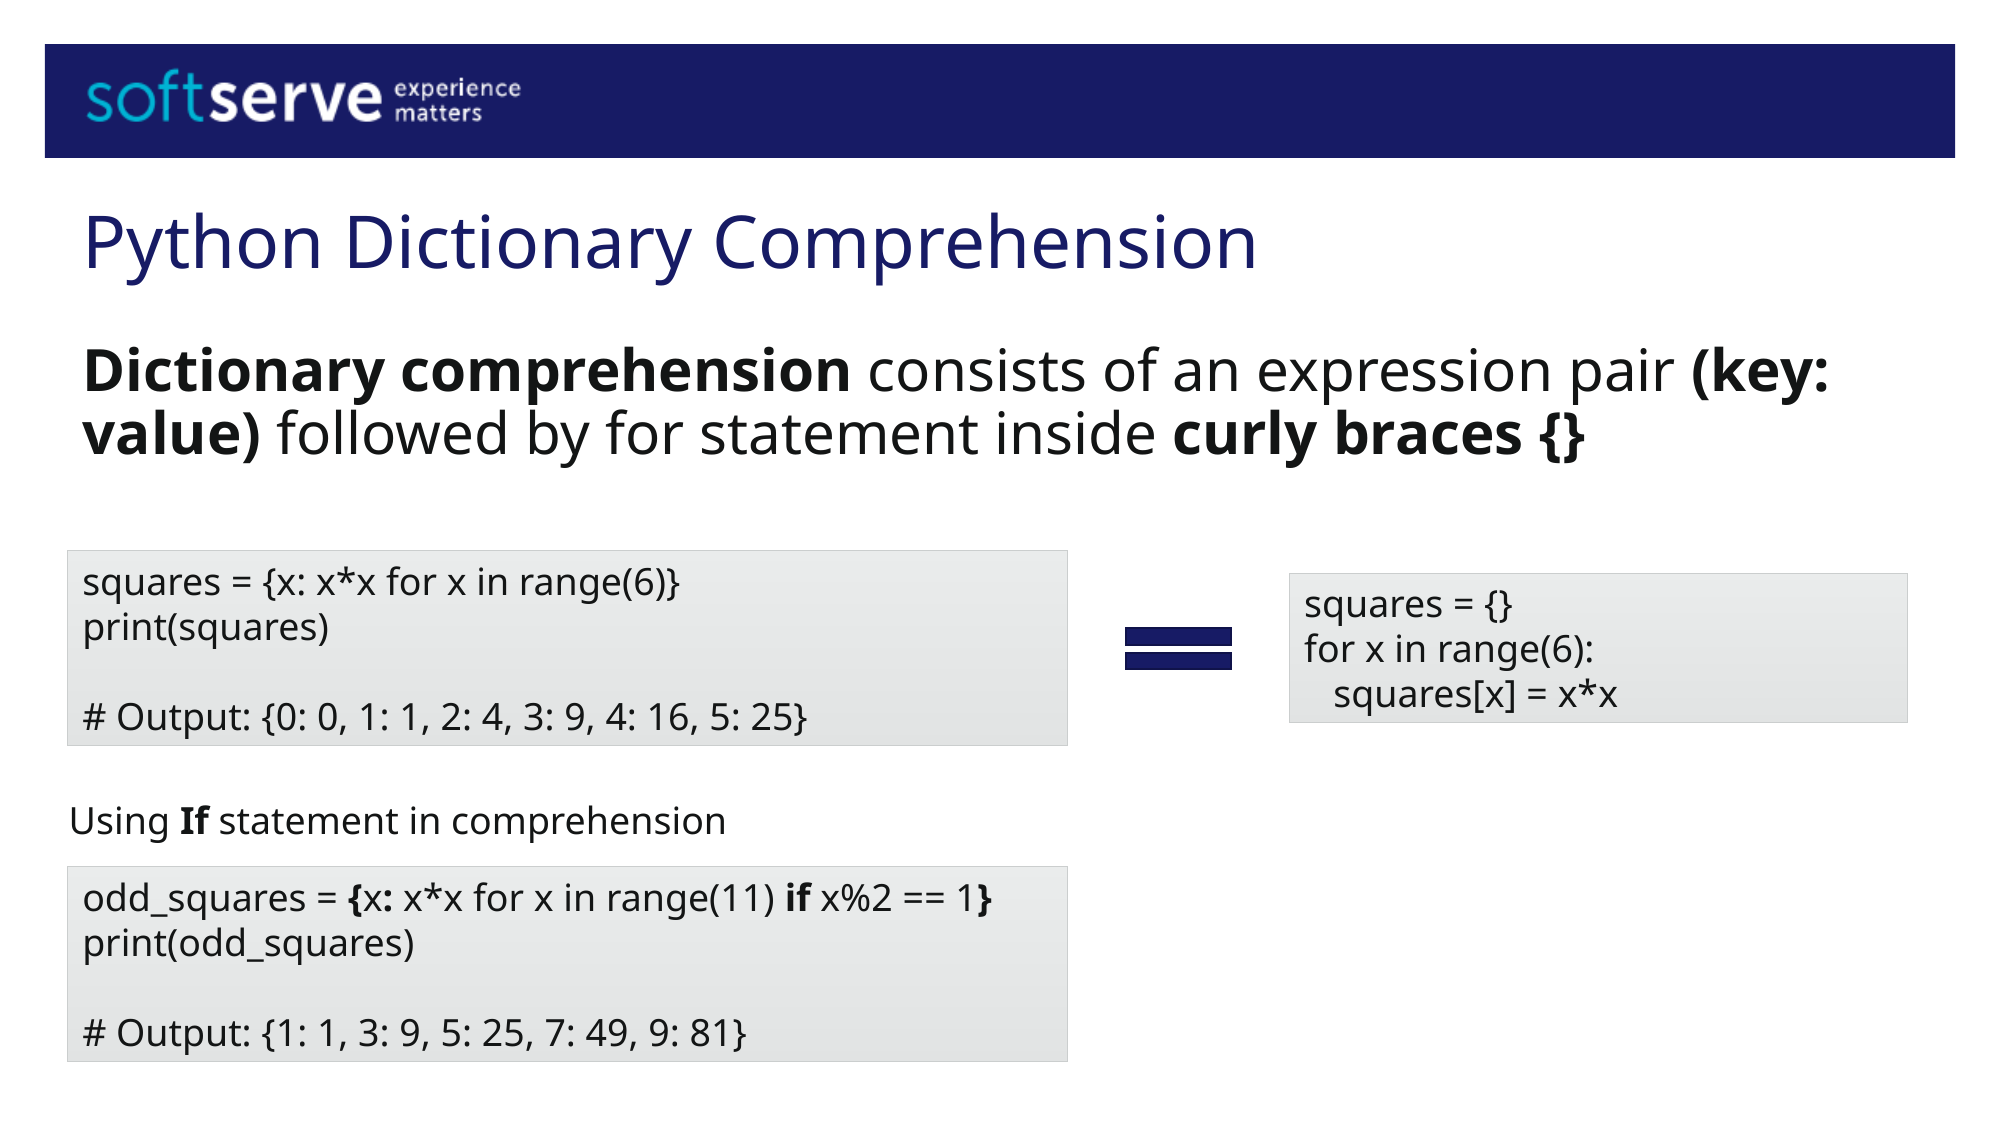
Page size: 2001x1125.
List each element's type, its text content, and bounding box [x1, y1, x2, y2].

text_box Using If statement in comprehension [53, 790, 1054, 850]
text_box odd_squares = {x: x*x for x in range(11) if x%2 == 1} print(odd_squares) # Output: {1: 1, 3: 9, 5: 25, 7: 49, 9: 81} [67, 866, 1068, 1062]
text_box squares = {x: x*x for x in range(6)} print(squares) # Output: {0: 0, 1: 1, 2: 4, 3: 9, 4: 16, 5: 25} [67, 550, 1068, 746]
text_box [1125, 652, 1232, 670]
text_box squares = {} for x in range(6): squares[x] = x*x [1289, 573, 1908, 723]
text_box [1125, 627, 1232, 646]
title Python Dictionary Comprehension [67, 202, 1931, 289]
list Dictionary comprehension consists of an expression pair (key: value) followed by for statement inside curly braces {} [67, 333, 1930, 531]
